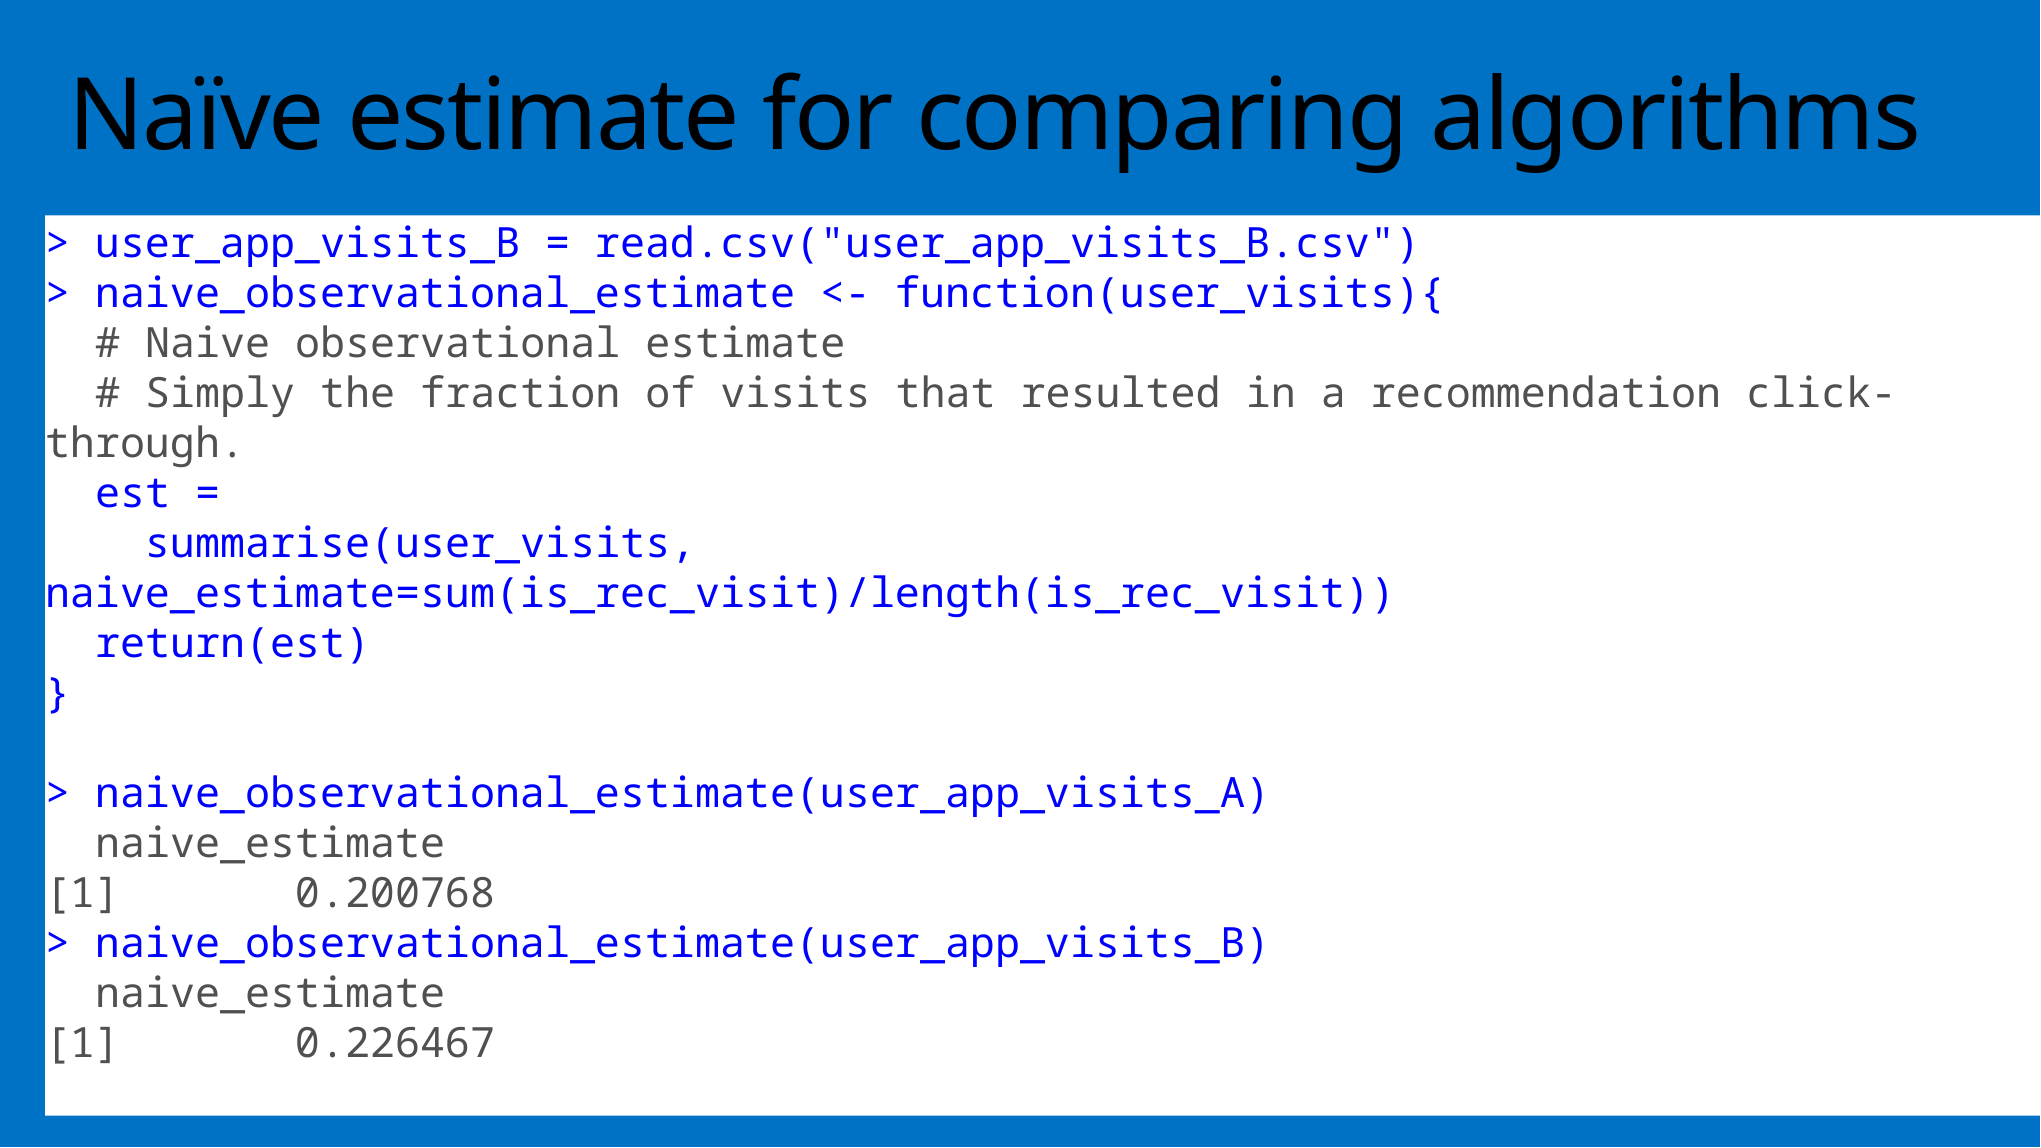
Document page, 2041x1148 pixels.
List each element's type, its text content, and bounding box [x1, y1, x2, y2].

title Naïve estimate for comparing algorithms [45, 48, 1996, 199]
list > user_app_visits_B = read.csv("user_app_visits_B.csv") > naive_observational_estimate <- function(user_visits){ # Naive observational estimate # Simply the fraction of visits that resulted in a recommendation click-through. est = summarise(user_visits, naive_estimate=sum(is_rec_visit)/length(is_rec_visit)) return(est) } > naive_observational_estimate(user_app_visits_A) naive_estimate [1] 0.200768 > naive_observational_estimate(user_app_visits_B) naive_estimate [1] 0.226467 [45, 215, 2041, 1116]
